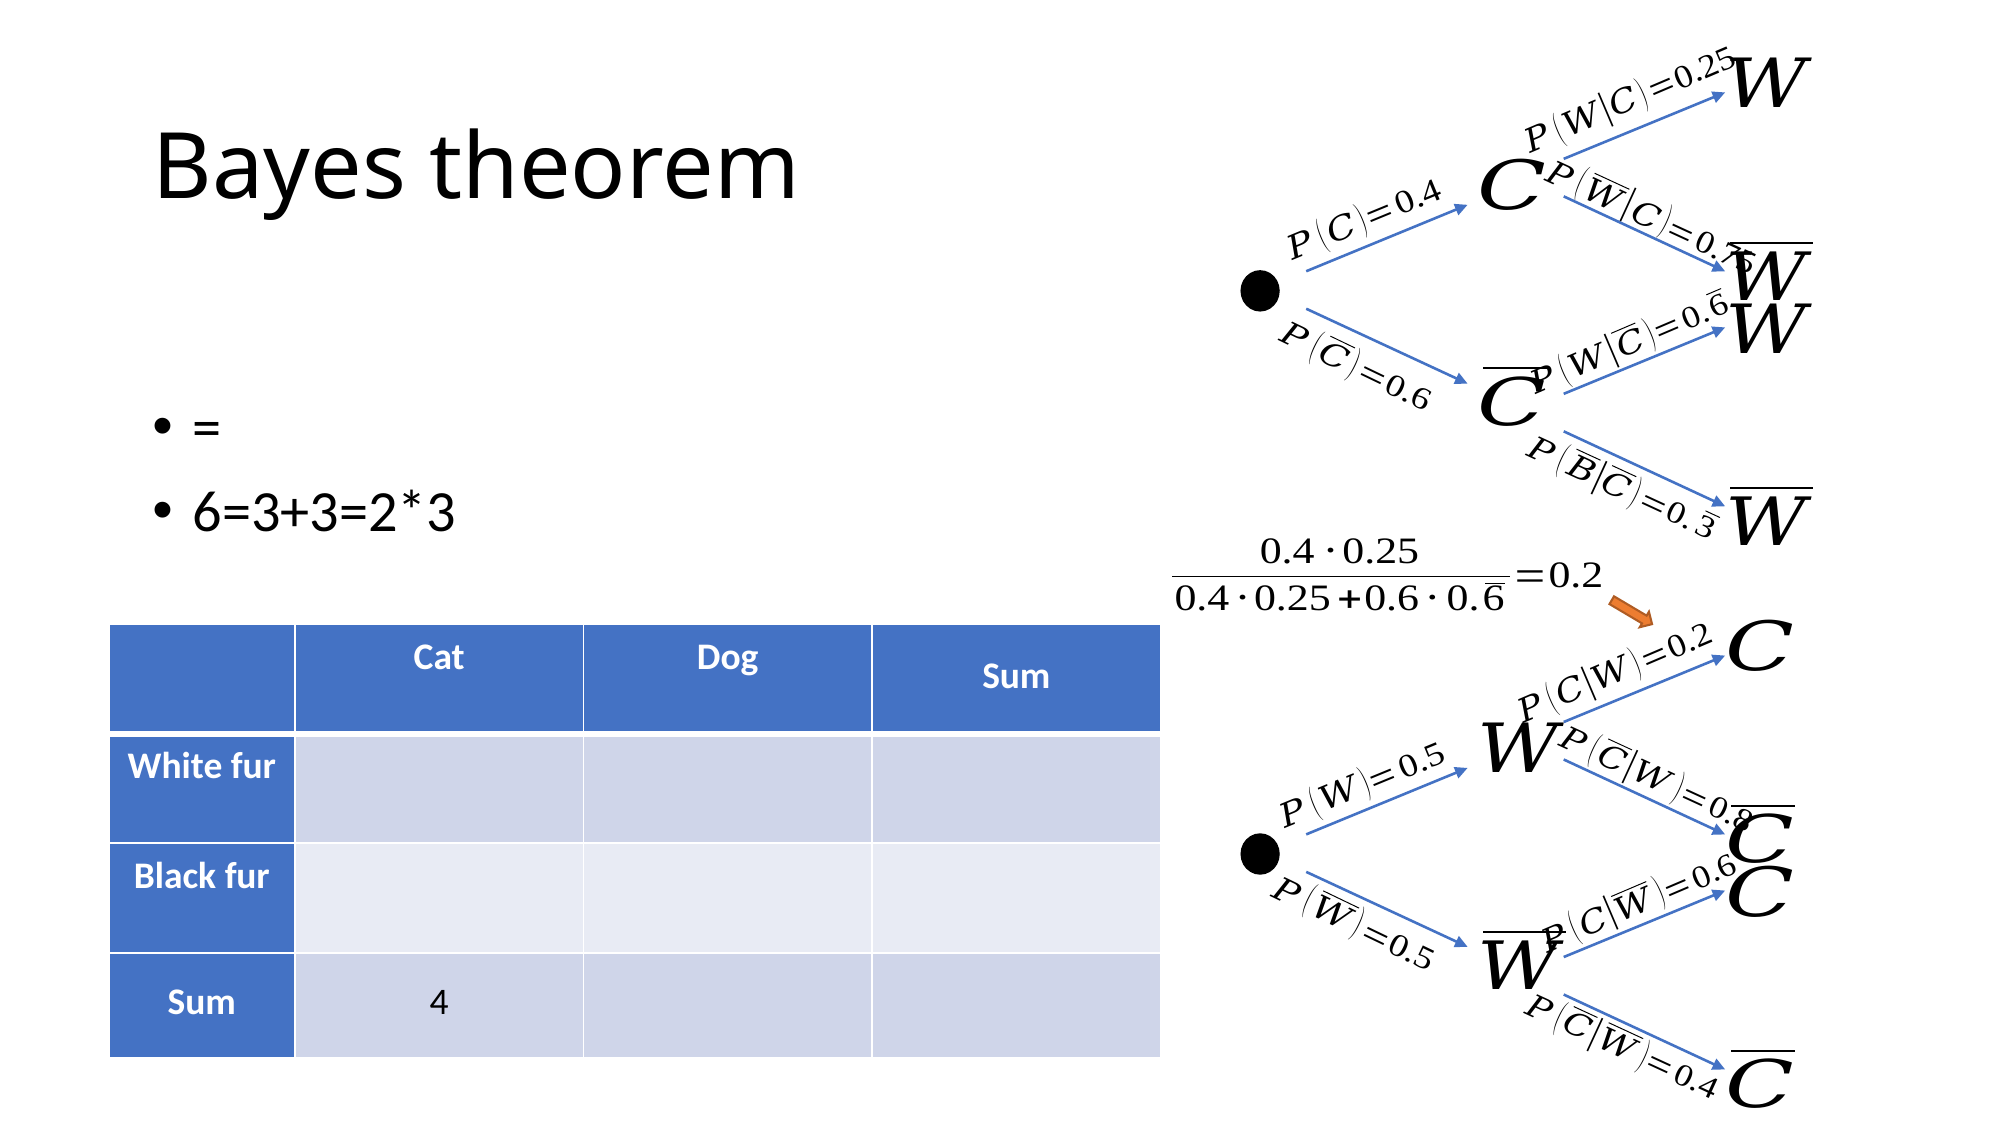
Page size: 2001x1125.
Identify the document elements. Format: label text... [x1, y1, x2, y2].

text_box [1563, 890, 1726, 957]
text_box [1563, 327, 1726, 394]
text_box [1240, 833, 1280, 875]
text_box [1306, 204, 1468, 272]
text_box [1563, 994, 1726, 1070]
text_box [1608, 594, 1654, 629]
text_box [1563, 92, 1726, 159]
title Bayes theorem [137, 59, 1863, 278]
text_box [1563, 196, 1726, 272]
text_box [1306, 871, 1468, 947]
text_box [1306, 308, 1468, 384]
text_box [1563, 655, 1726, 722]
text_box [1563, 759, 1726, 835]
text_box [1240, 270, 1280, 312]
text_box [1306, 767, 1468, 835]
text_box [1563, 431, 1726, 507]
